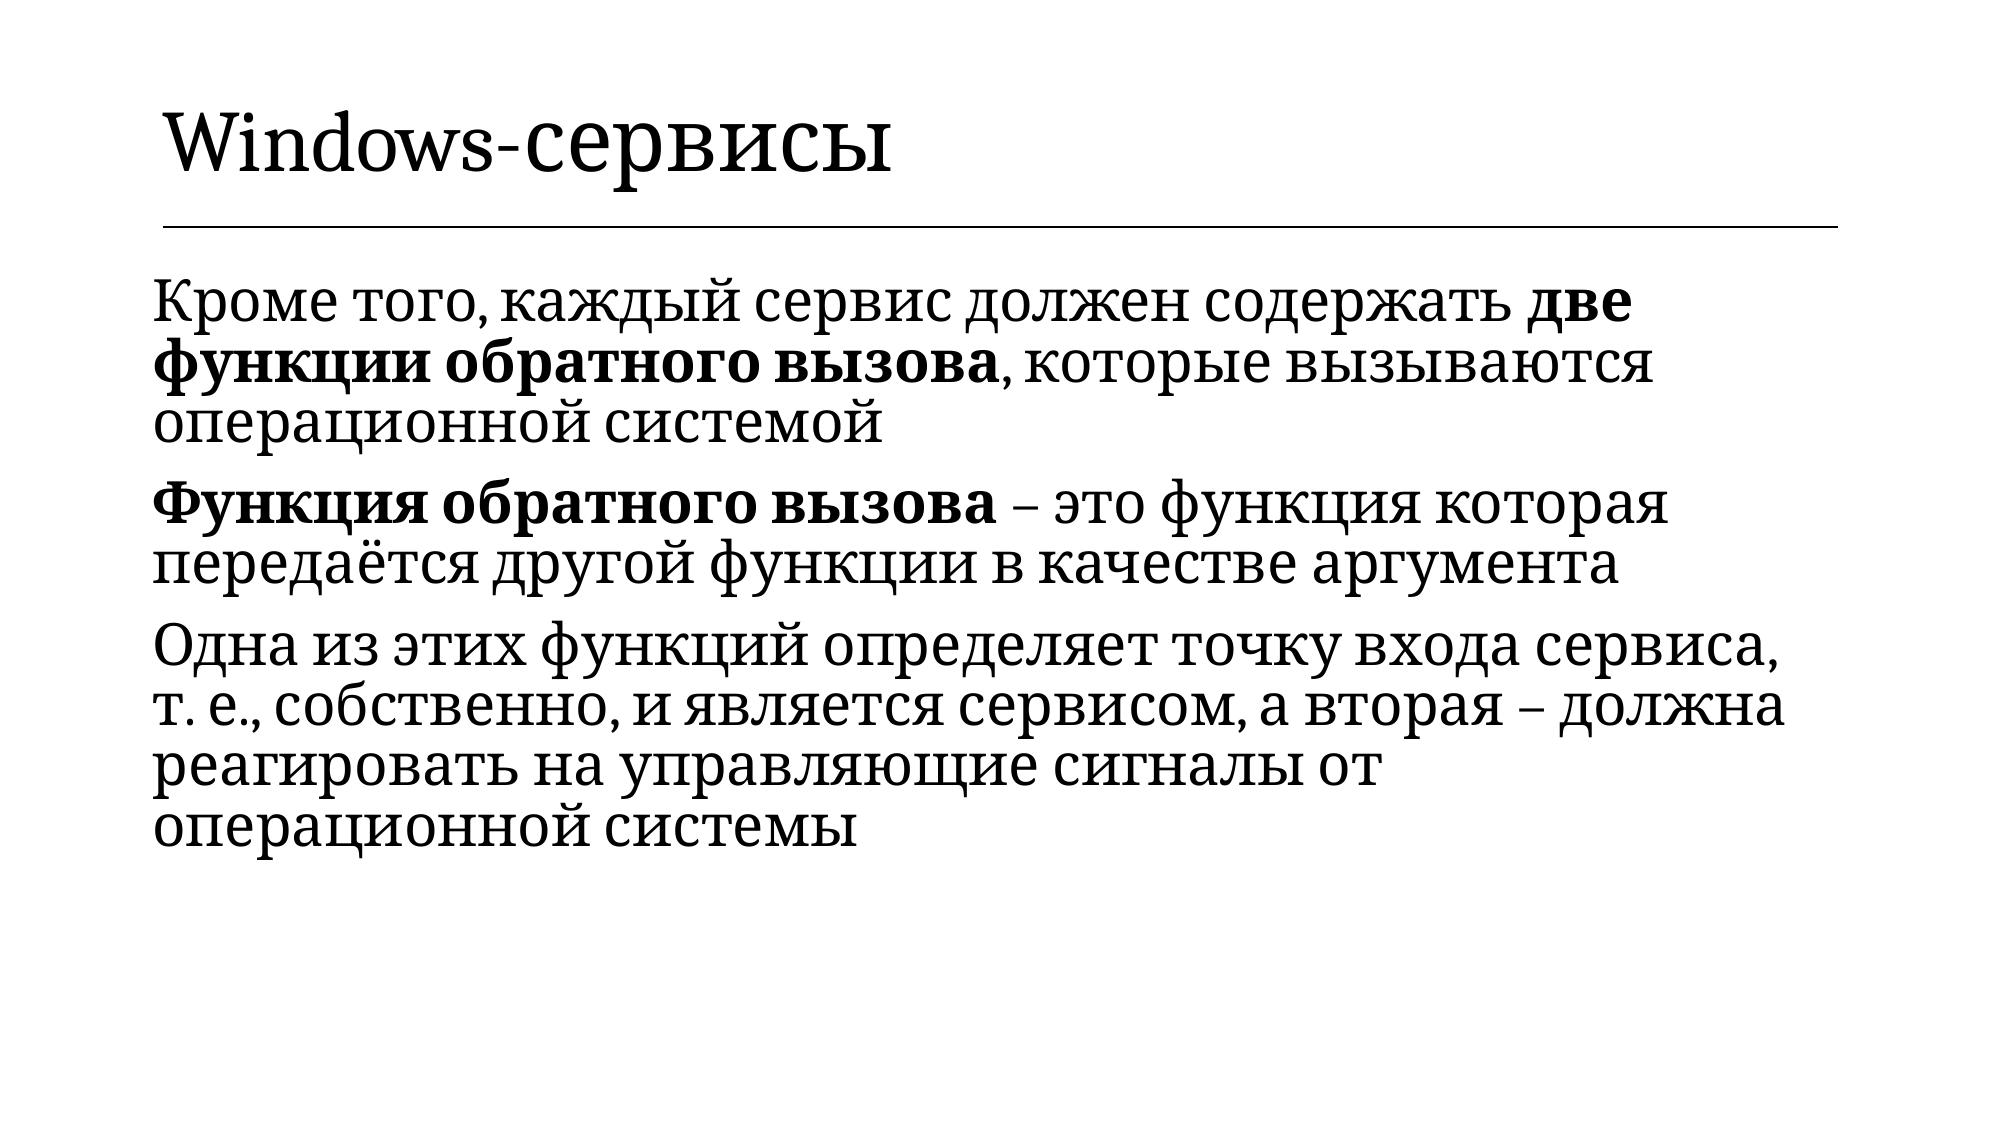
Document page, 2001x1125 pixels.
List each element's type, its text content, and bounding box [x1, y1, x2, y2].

list Кроме того, каждый сервис должен содержать две функции обратного вызова, которые вызываются операционной системой Функция обратного вызова – это функция которая передаётся другой функции в качестве аргумента Одна из этих функций определяет точку входа сервиса, т. е., собственно, и является сервисом, а вторая – должна реагировать на управляющие сигналы от операционной системы [137, 266, 1838, 1107]
table_header Windows-сервисы [163, 60, 1838, 226]
